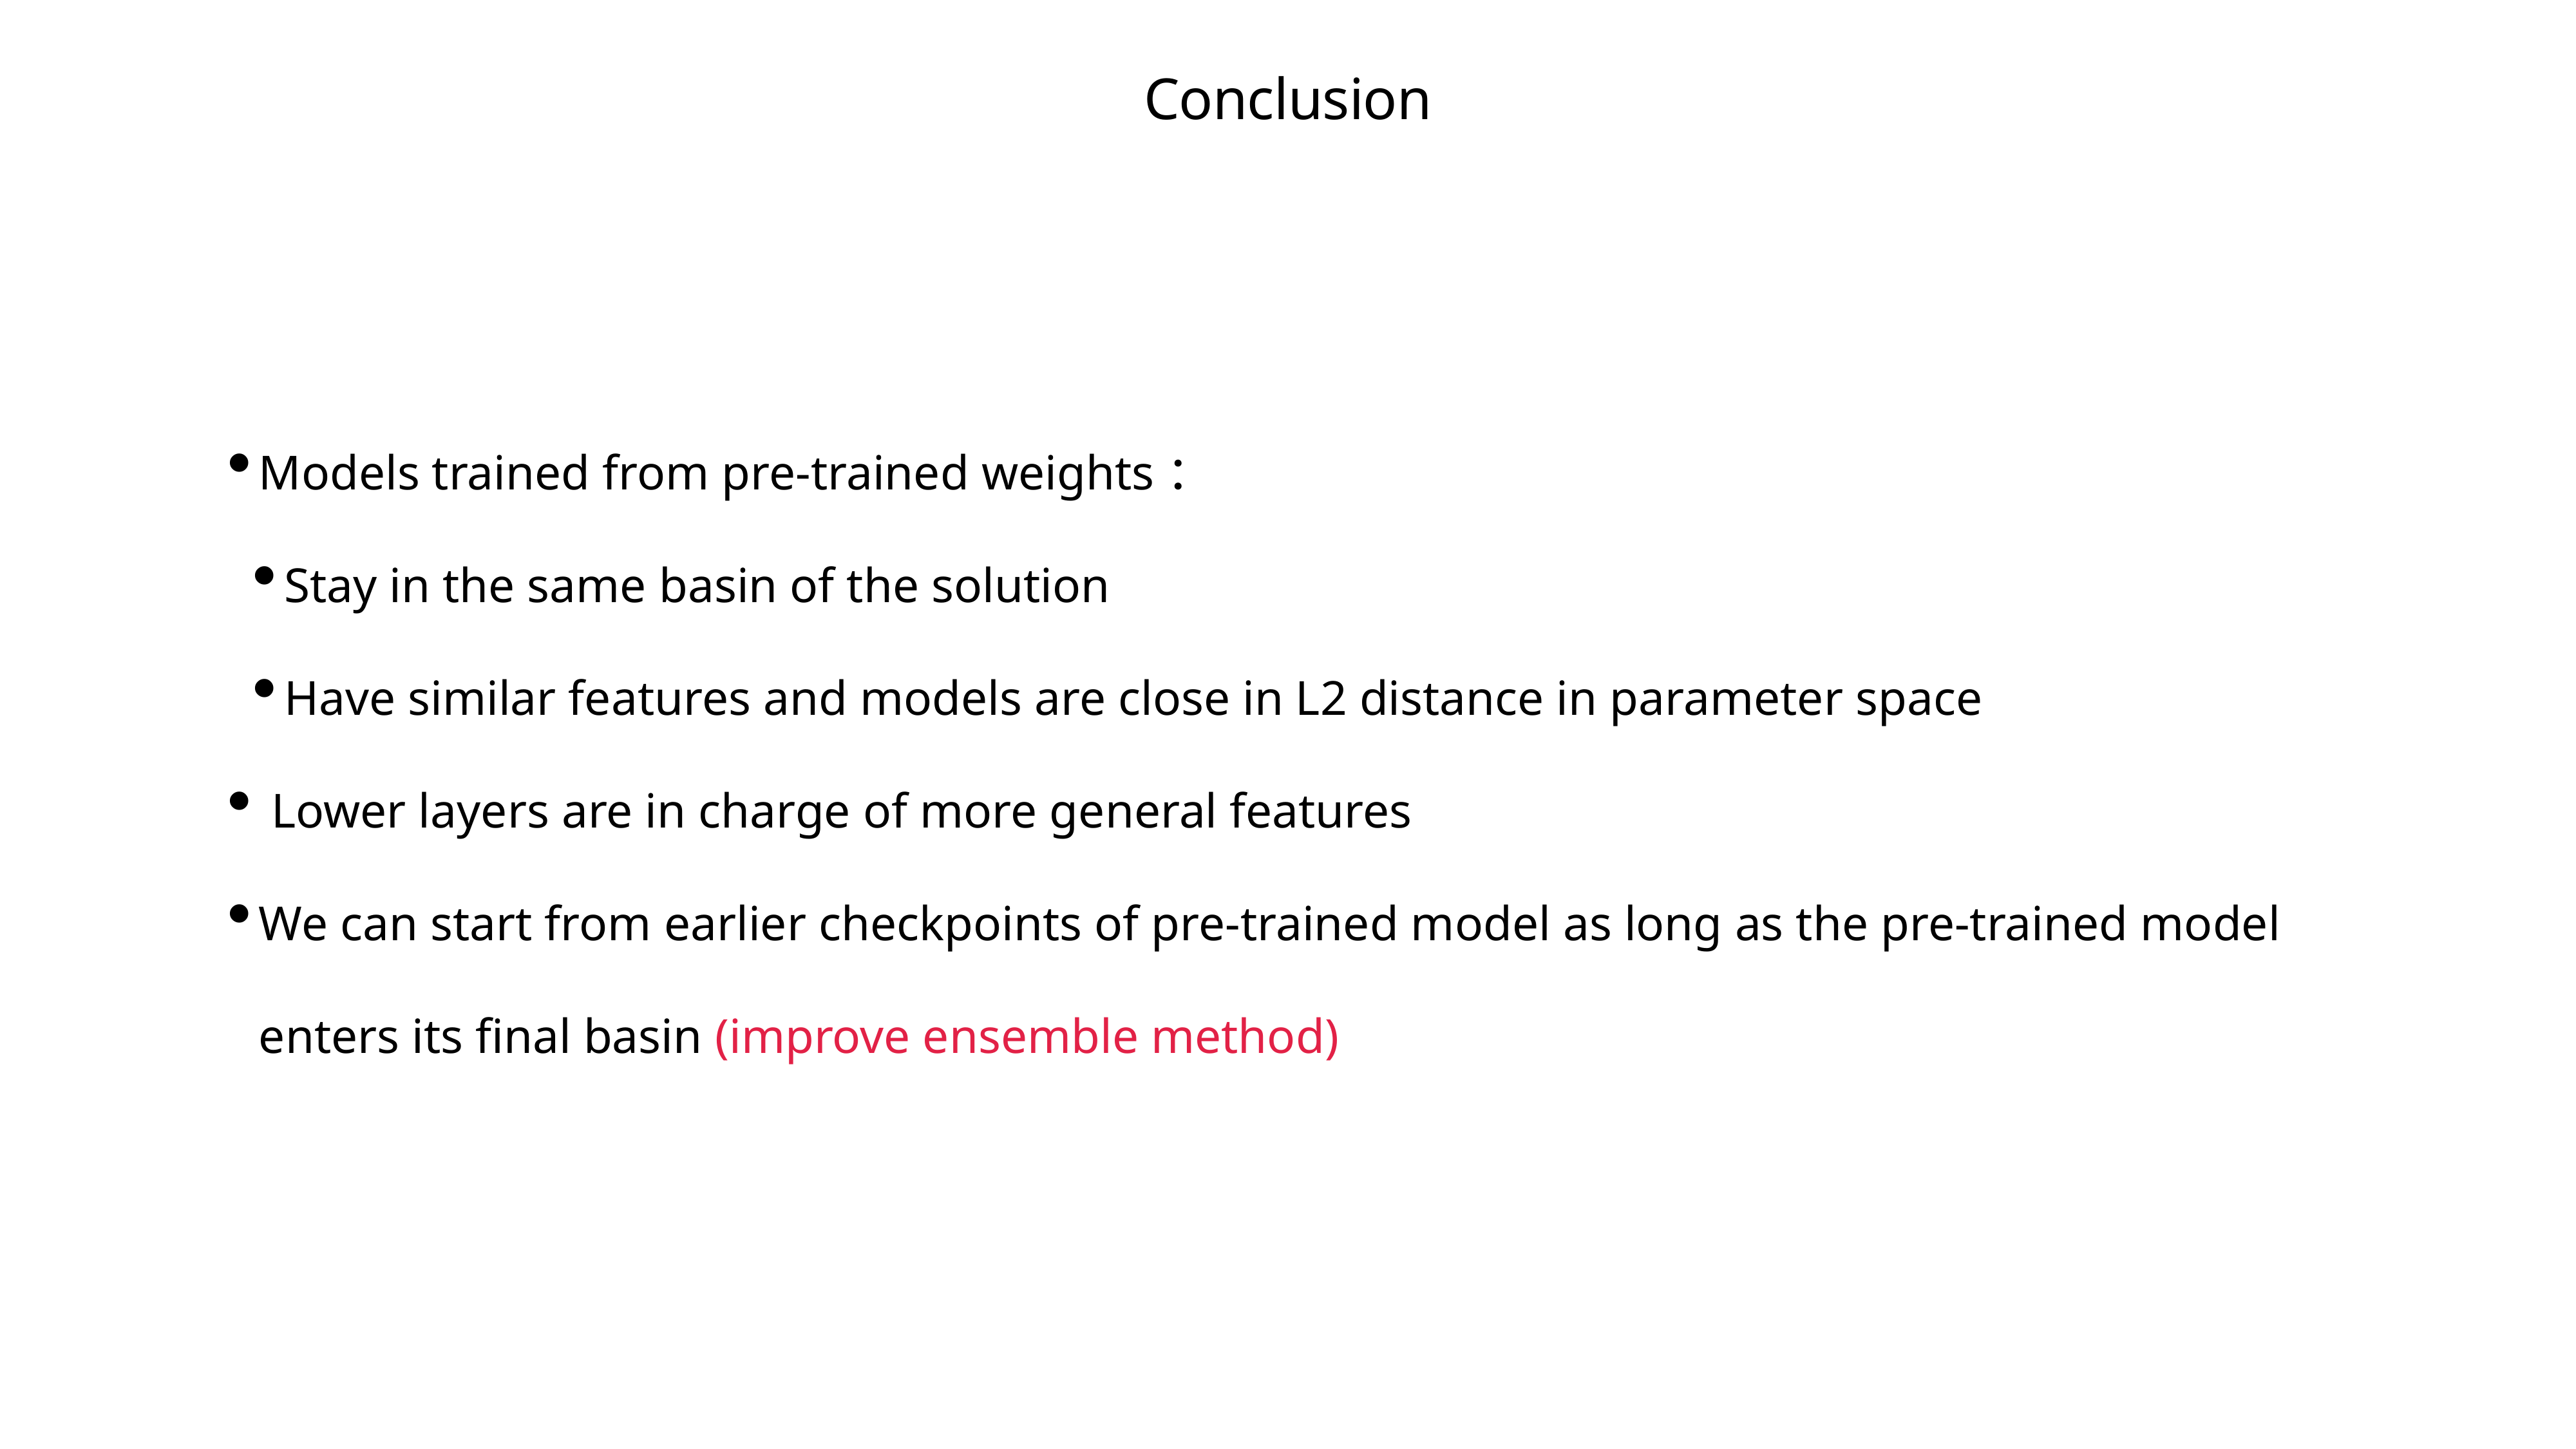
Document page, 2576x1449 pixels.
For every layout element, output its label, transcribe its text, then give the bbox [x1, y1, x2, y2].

text_box Models trained from pre-trained weights： Stay in the same basin of the solution Have similar features and models are close in L2 distance in parameter space Lower layers are in charge of more general features We can start from earlier checkpoints of pre-trained model as long as the pre-trained model enters its final basin (improve ensemble method) [222, 381, 2354, 1068]
list Conclusion [128, 57, 2448, 146]
